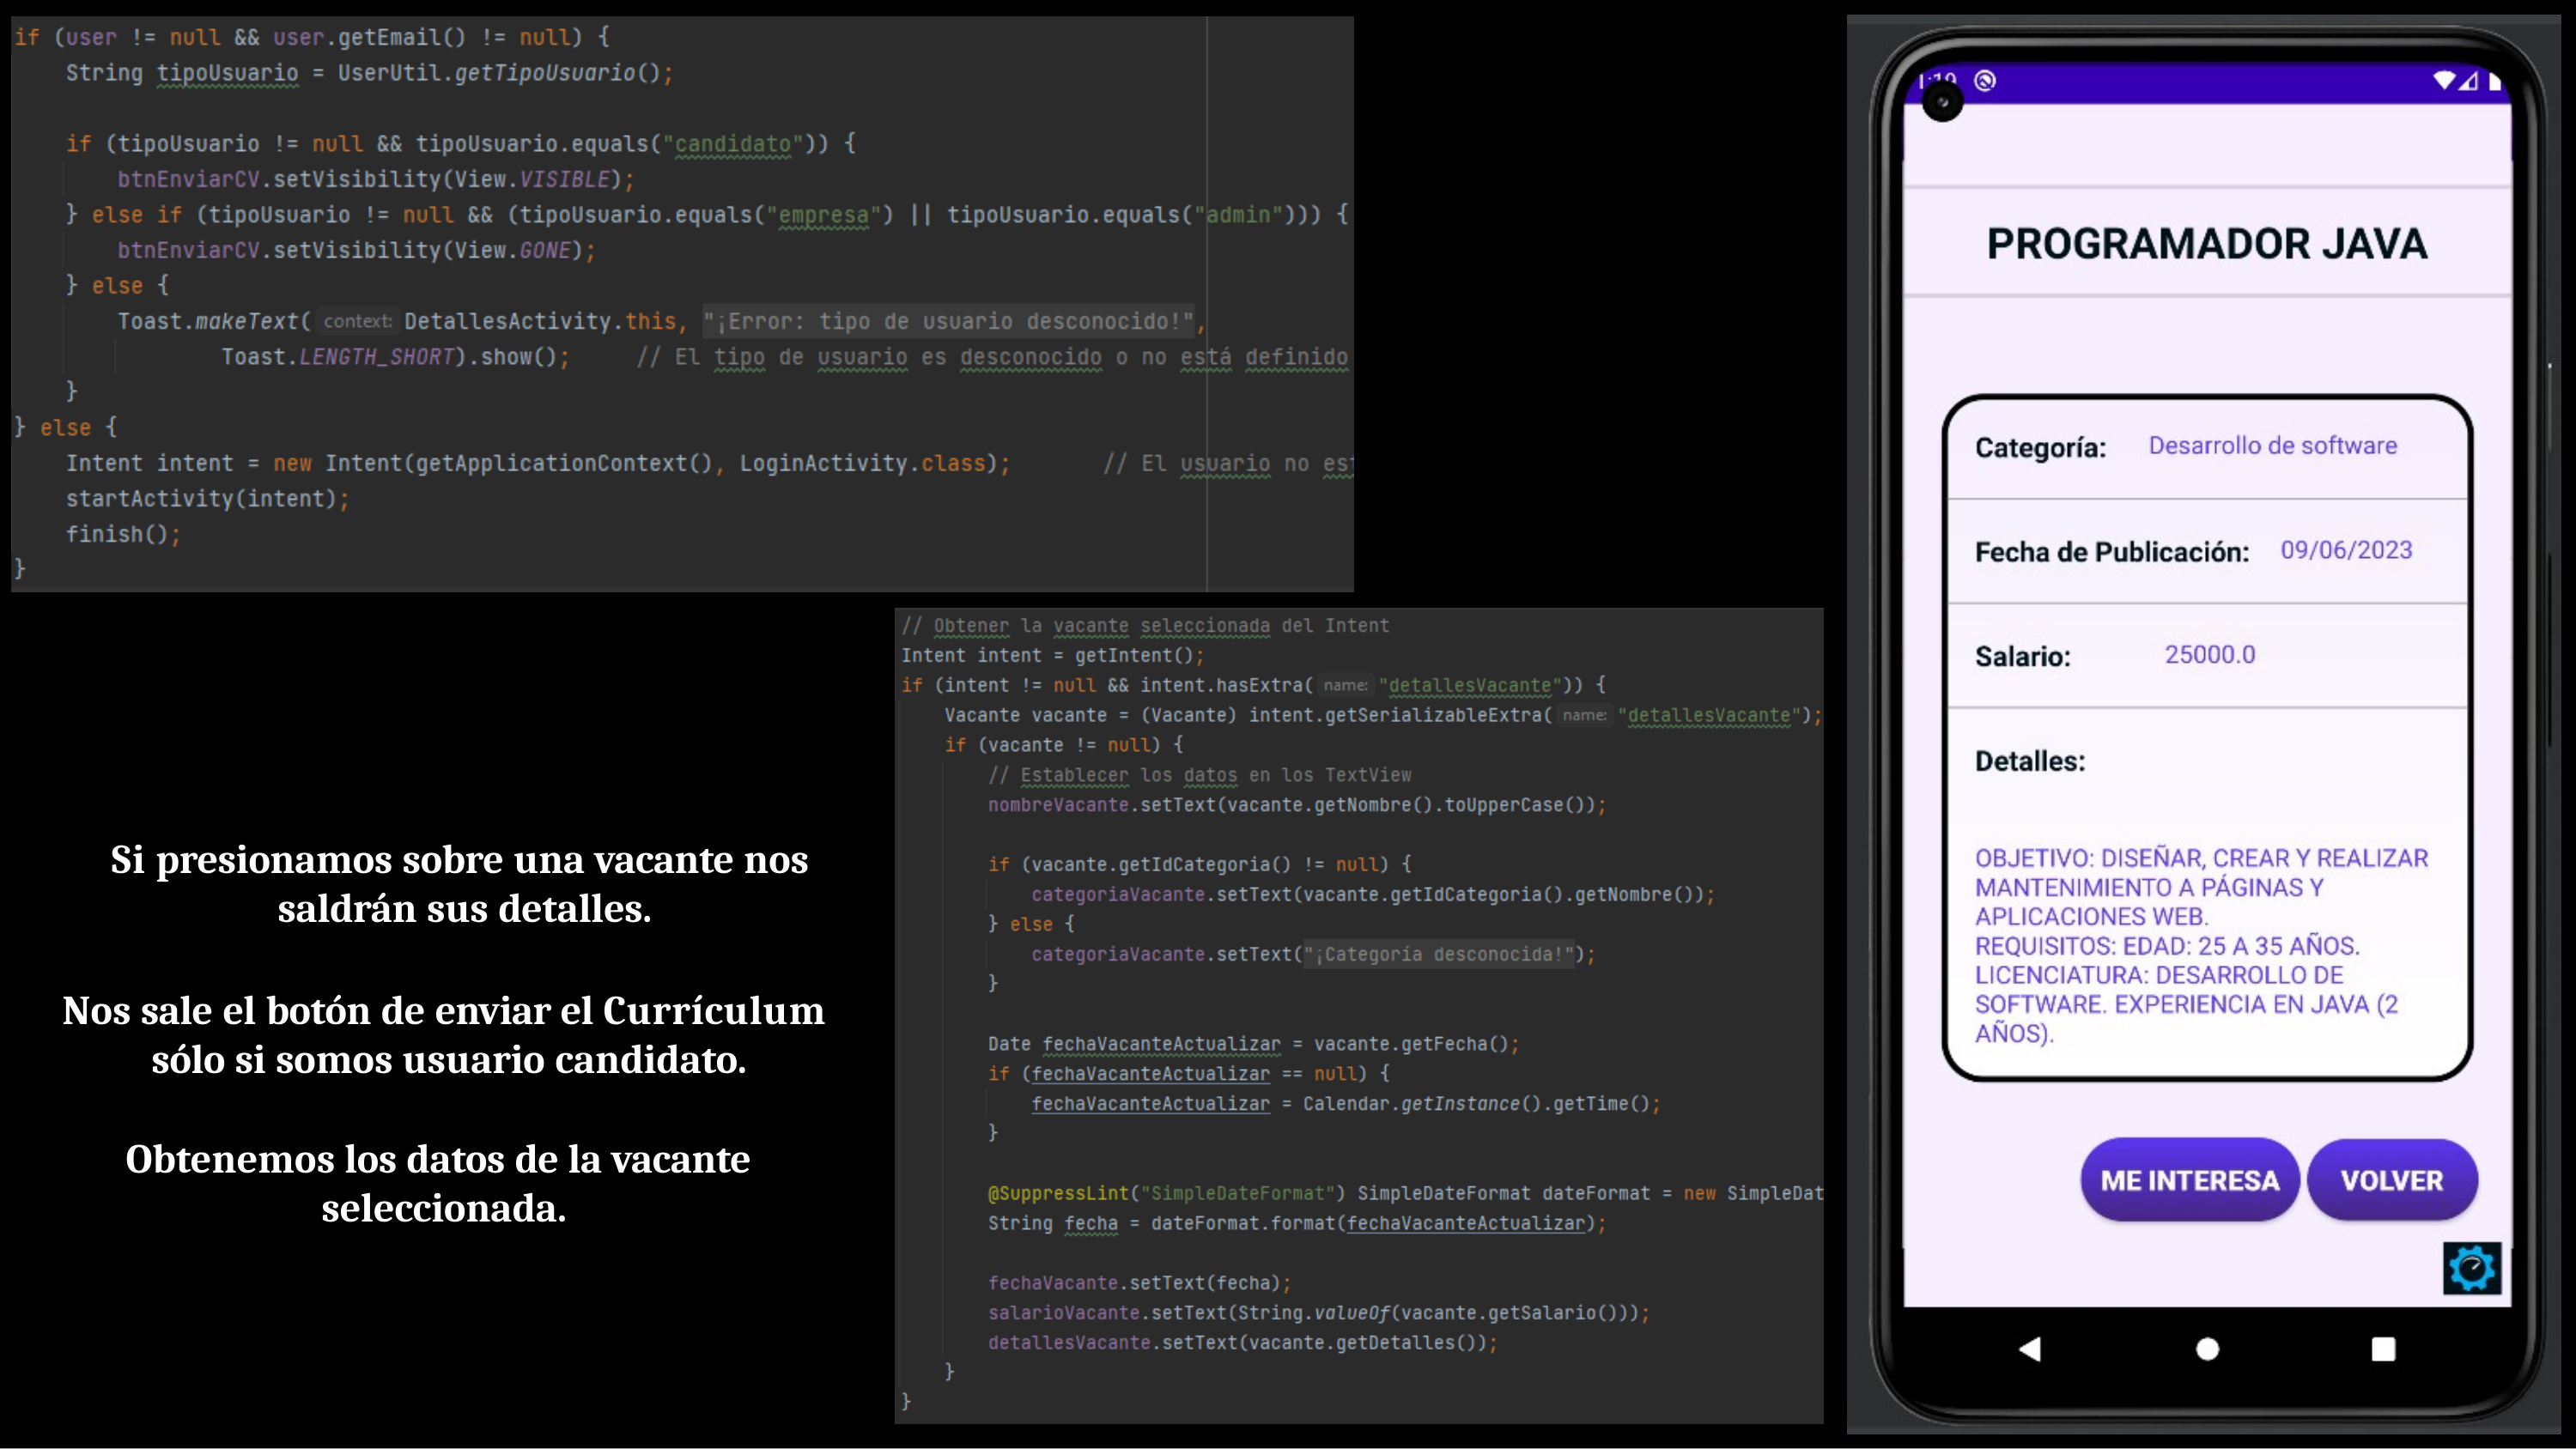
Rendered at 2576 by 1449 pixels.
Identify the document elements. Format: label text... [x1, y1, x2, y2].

text_box Si presionamos sobre una vacante nos saldrán sus detalles. Nos sale el botón de enviar el Currículum sólo si somos usuario candidato. Obtenemos los datos de la vacante seleccionada. [56, 830, 841, 1231]
picture [11, 15, 1354, 592]
picture [895, 607, 1825, 1424]
picture [1846, 15, 2561, 1435]
